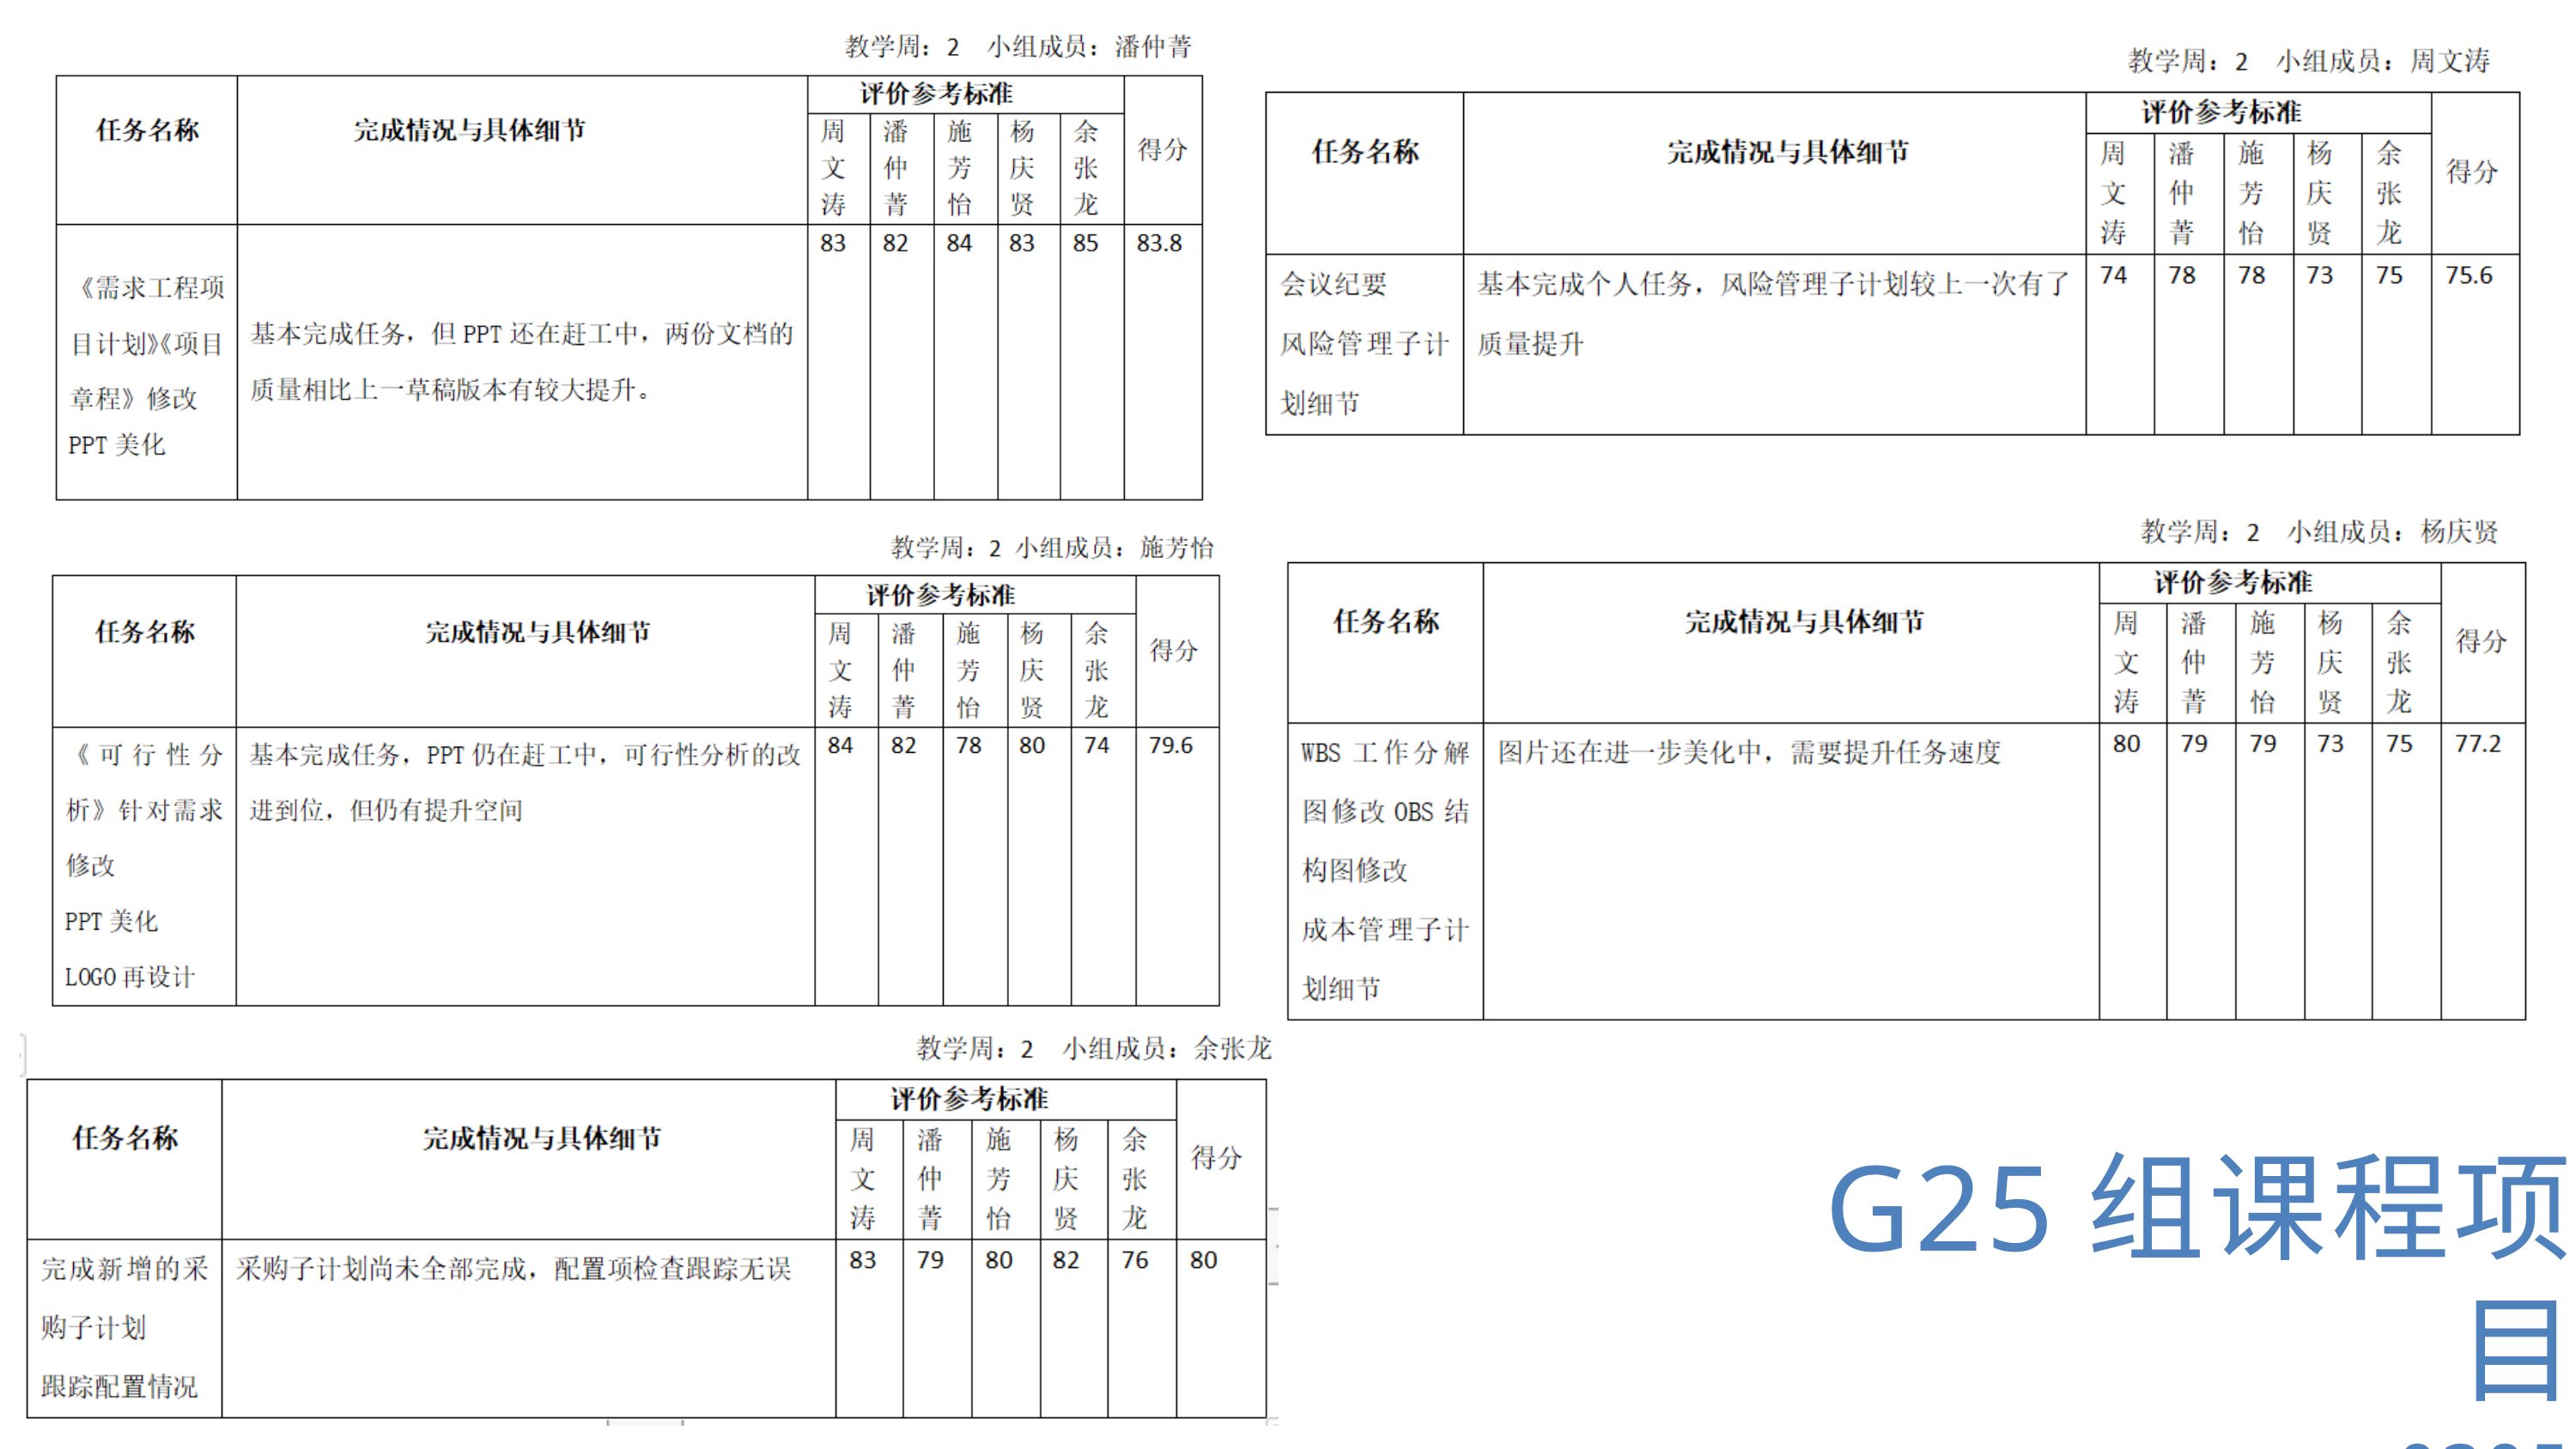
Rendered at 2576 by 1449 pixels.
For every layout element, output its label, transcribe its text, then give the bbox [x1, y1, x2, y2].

picture [43, 28, 1213, 512]
text_box G25组课程项目 0305 绩效评价 [1717, 1104, 2576, 1449]
picture [1257, 42, 2532, 448]
picture [20, 512, 2537, 1426]
picture [43, 526, 1232, 1016]
